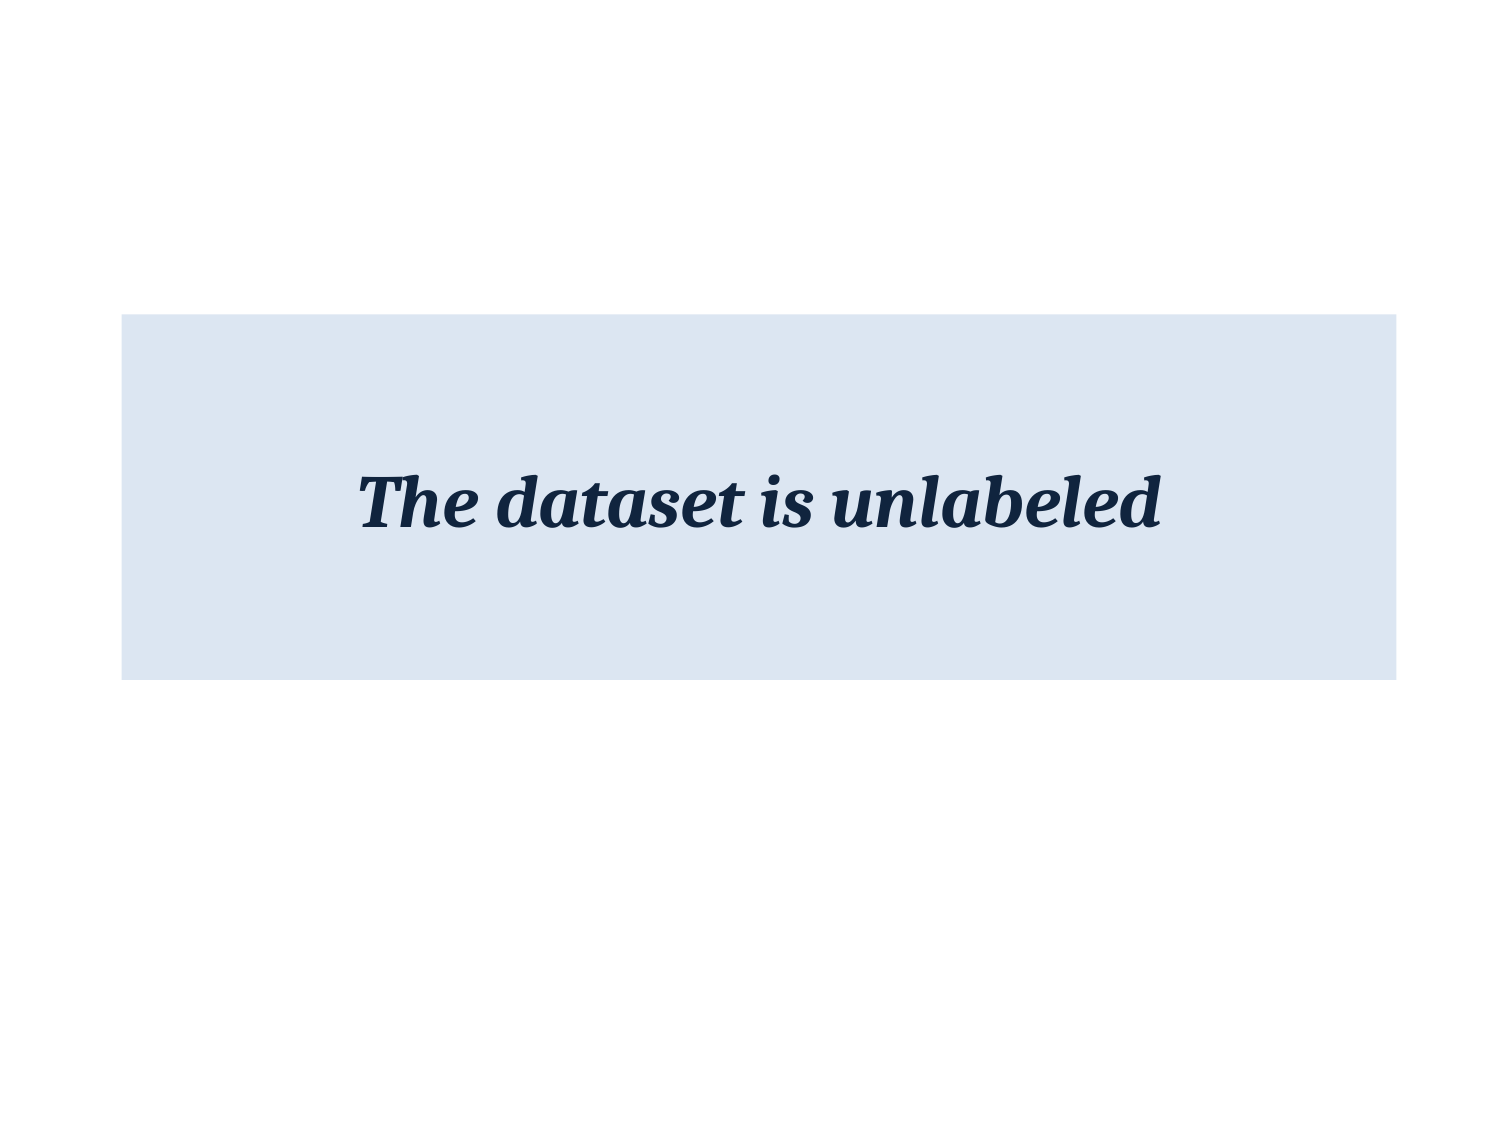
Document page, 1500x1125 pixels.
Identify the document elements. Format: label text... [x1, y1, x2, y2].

text_box The dataset is unlabeled [121, 314, 1397, 680]
